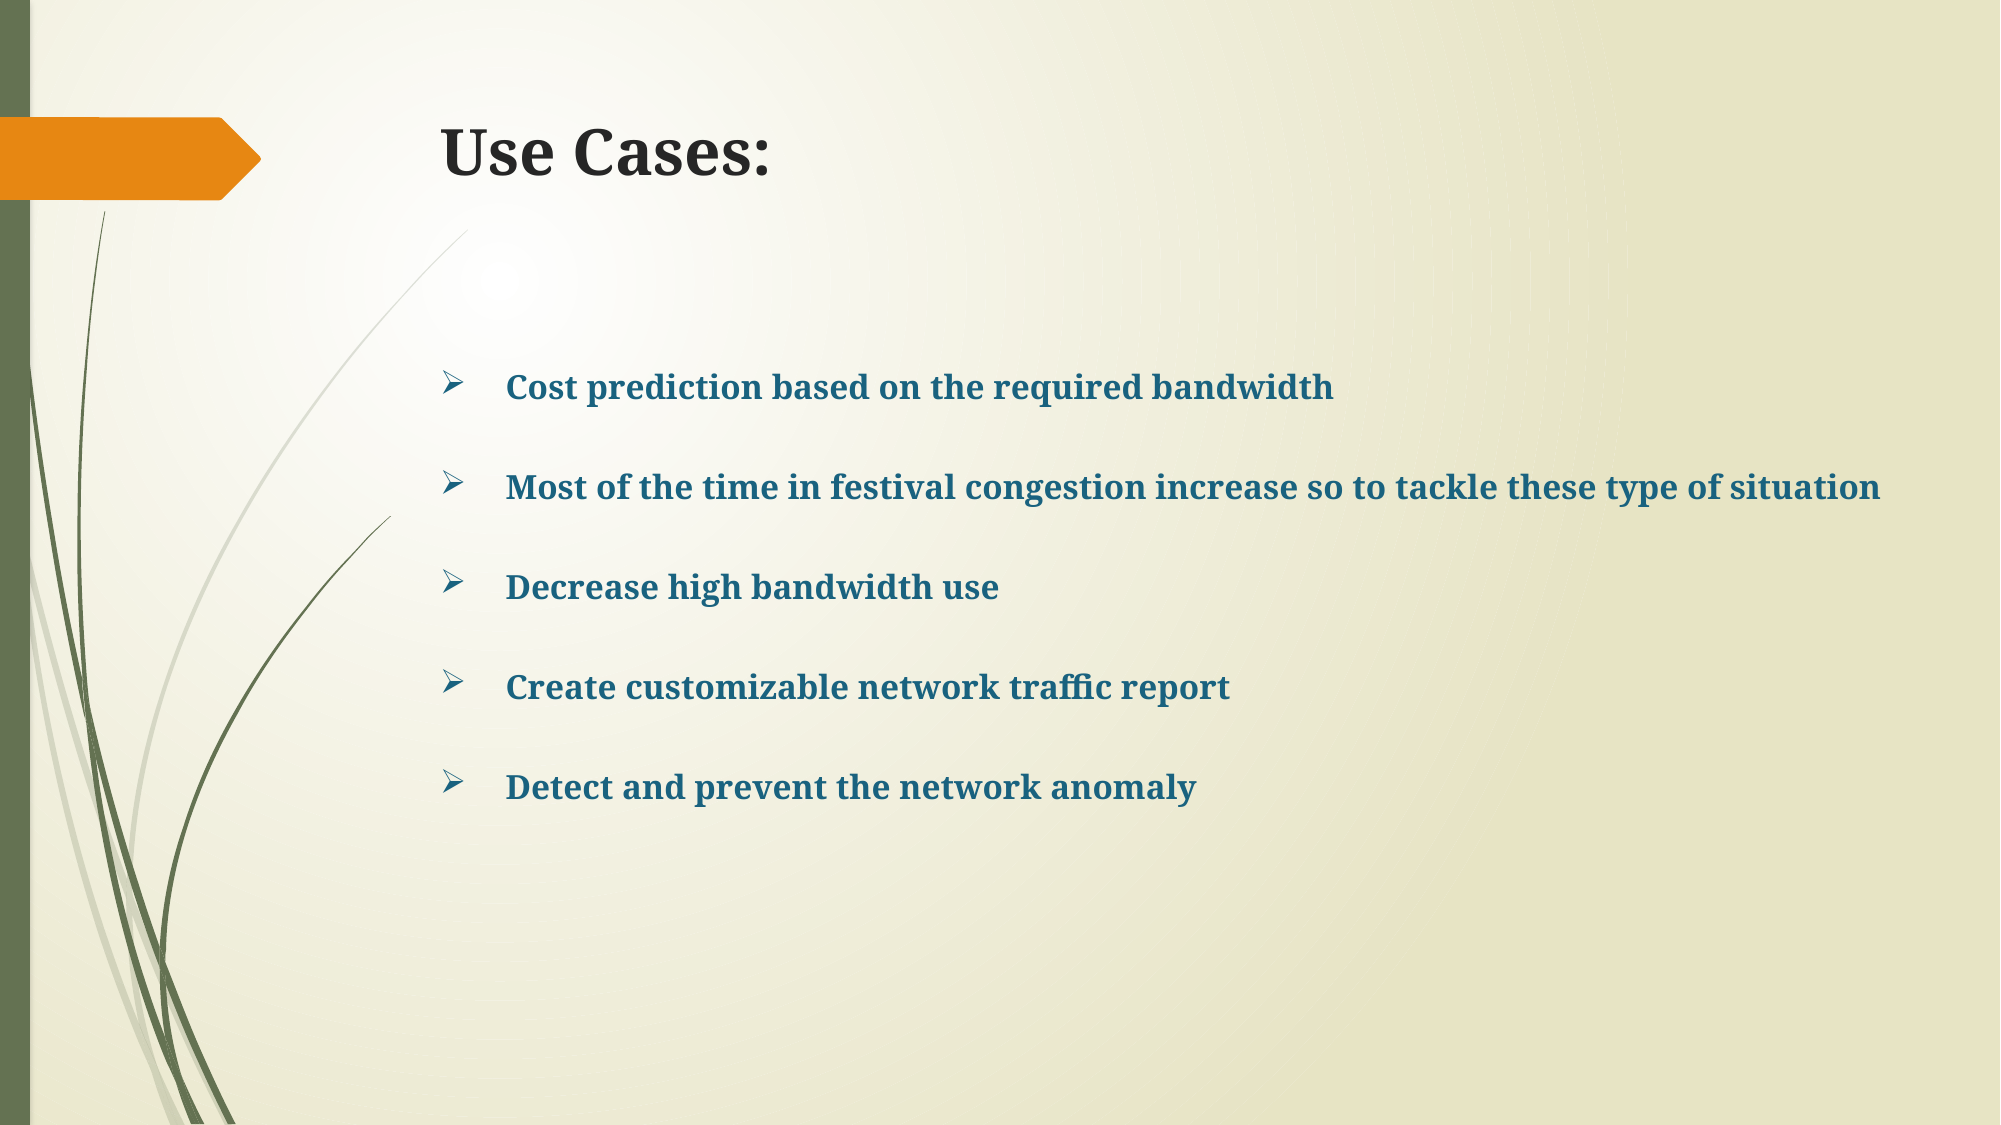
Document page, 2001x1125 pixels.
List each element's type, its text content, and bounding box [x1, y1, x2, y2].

title Use Cases: [425, 103, 1888, 196]
text_box Cost prediction based on the required bandwidth Most of the time in festival congestion increase so to tackle these type of situation Decrease high bandwidth use Create customizable network traffic report Detect and prevent the network anomaly [425, 299, 1934, 814]
